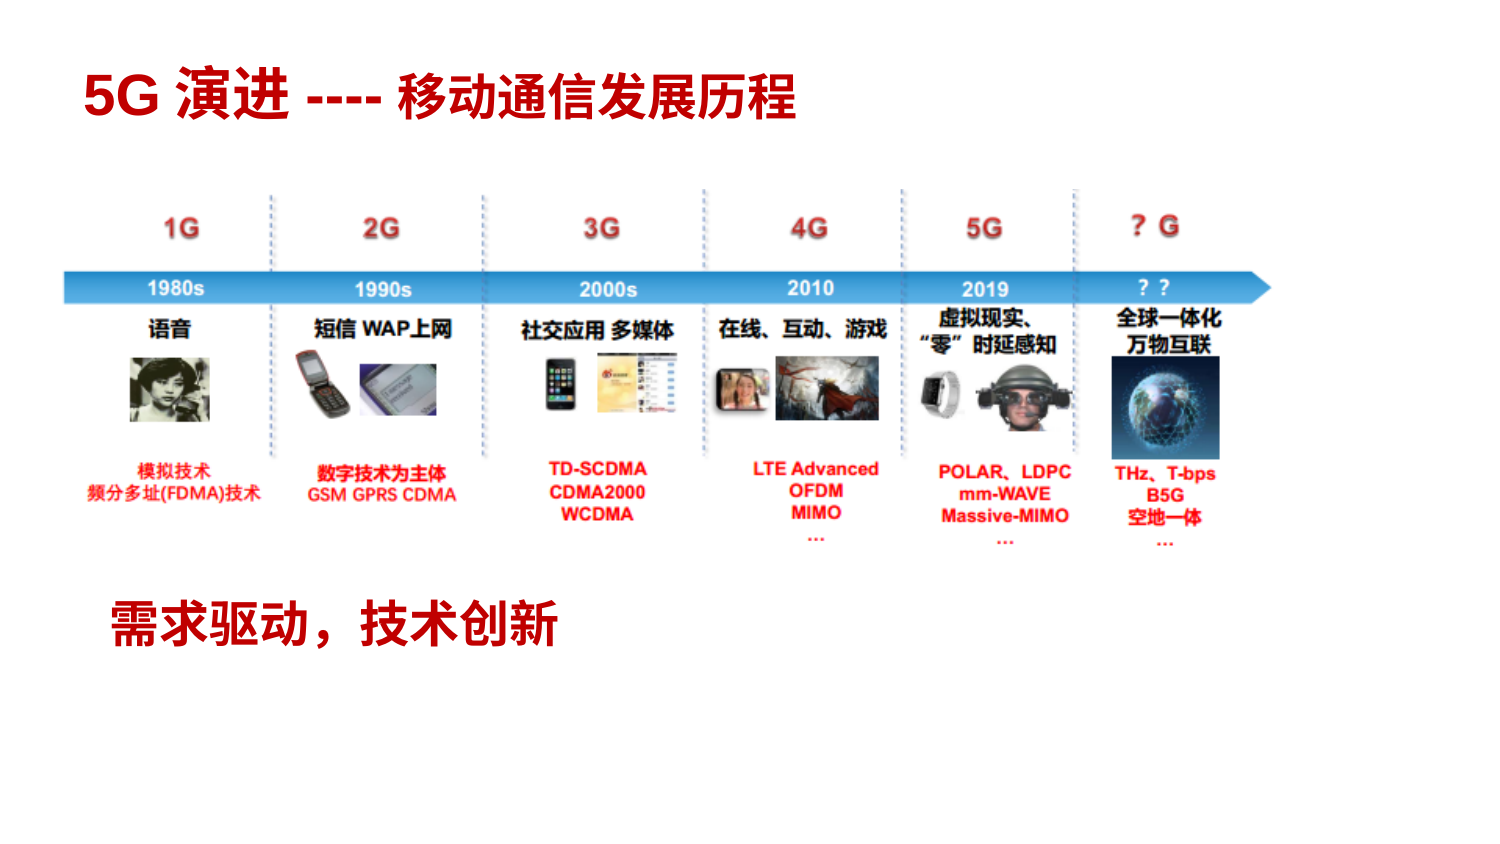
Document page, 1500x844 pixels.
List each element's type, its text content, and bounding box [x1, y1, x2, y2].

text_box 需求驱动，技术创新 [98, 575, 1217, 659]
text_box 5G演进----移动通信发展历程 [71, 50, 1190, 133]
picture [37, 189, 1284, 552]
